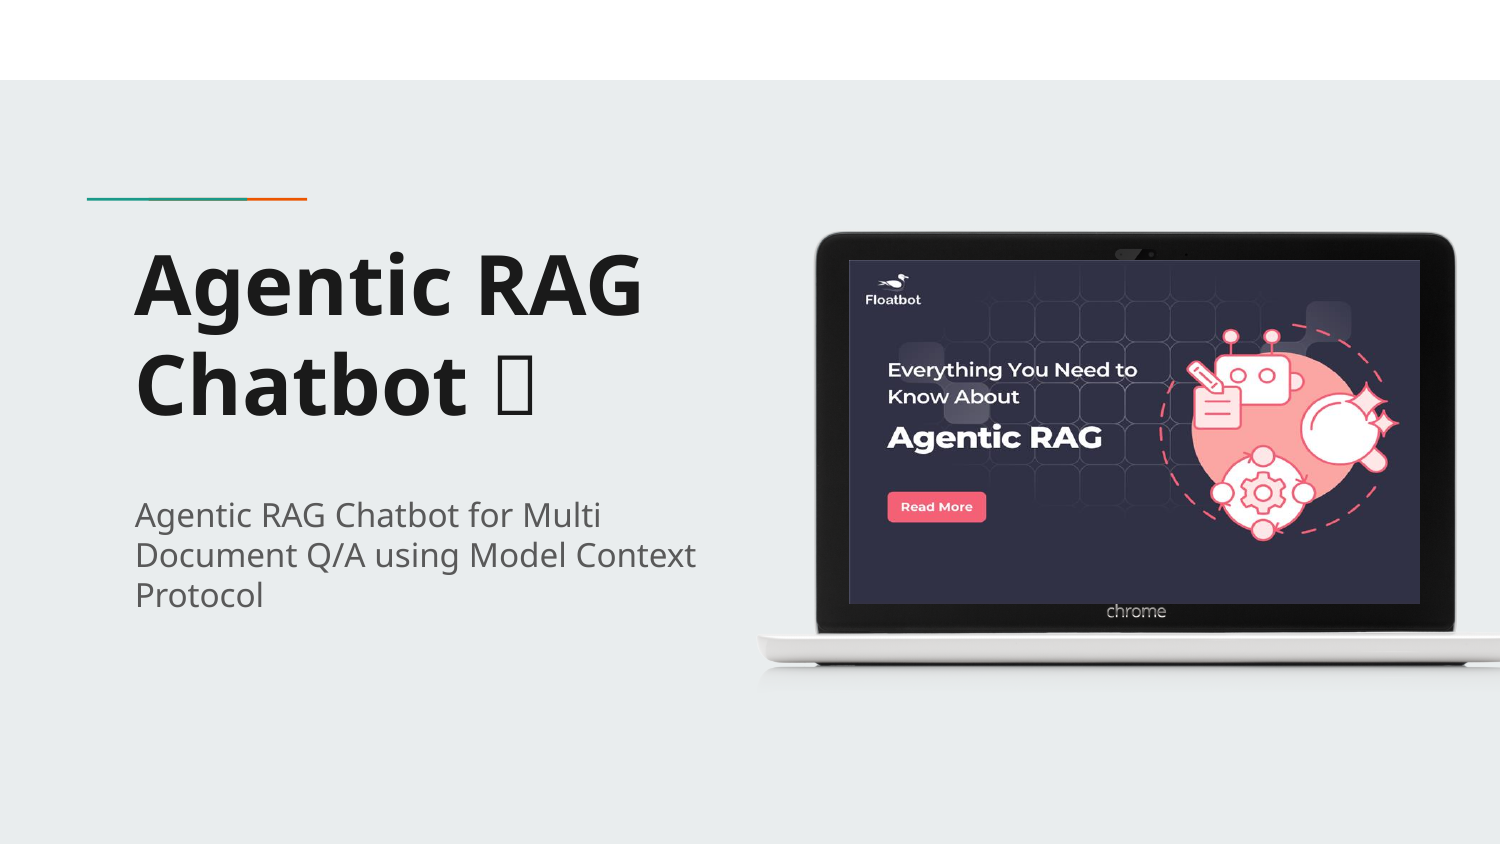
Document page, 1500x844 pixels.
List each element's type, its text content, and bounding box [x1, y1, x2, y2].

picture [755, 229, 1500, 693]
subtitle Agentic RAG Chatbot for Multi Document Q/A using Model Context Protocol [119, 479, 742, 615]
title Agentic RAG Chatbot 🤖 [119, 216, 741, 455]
